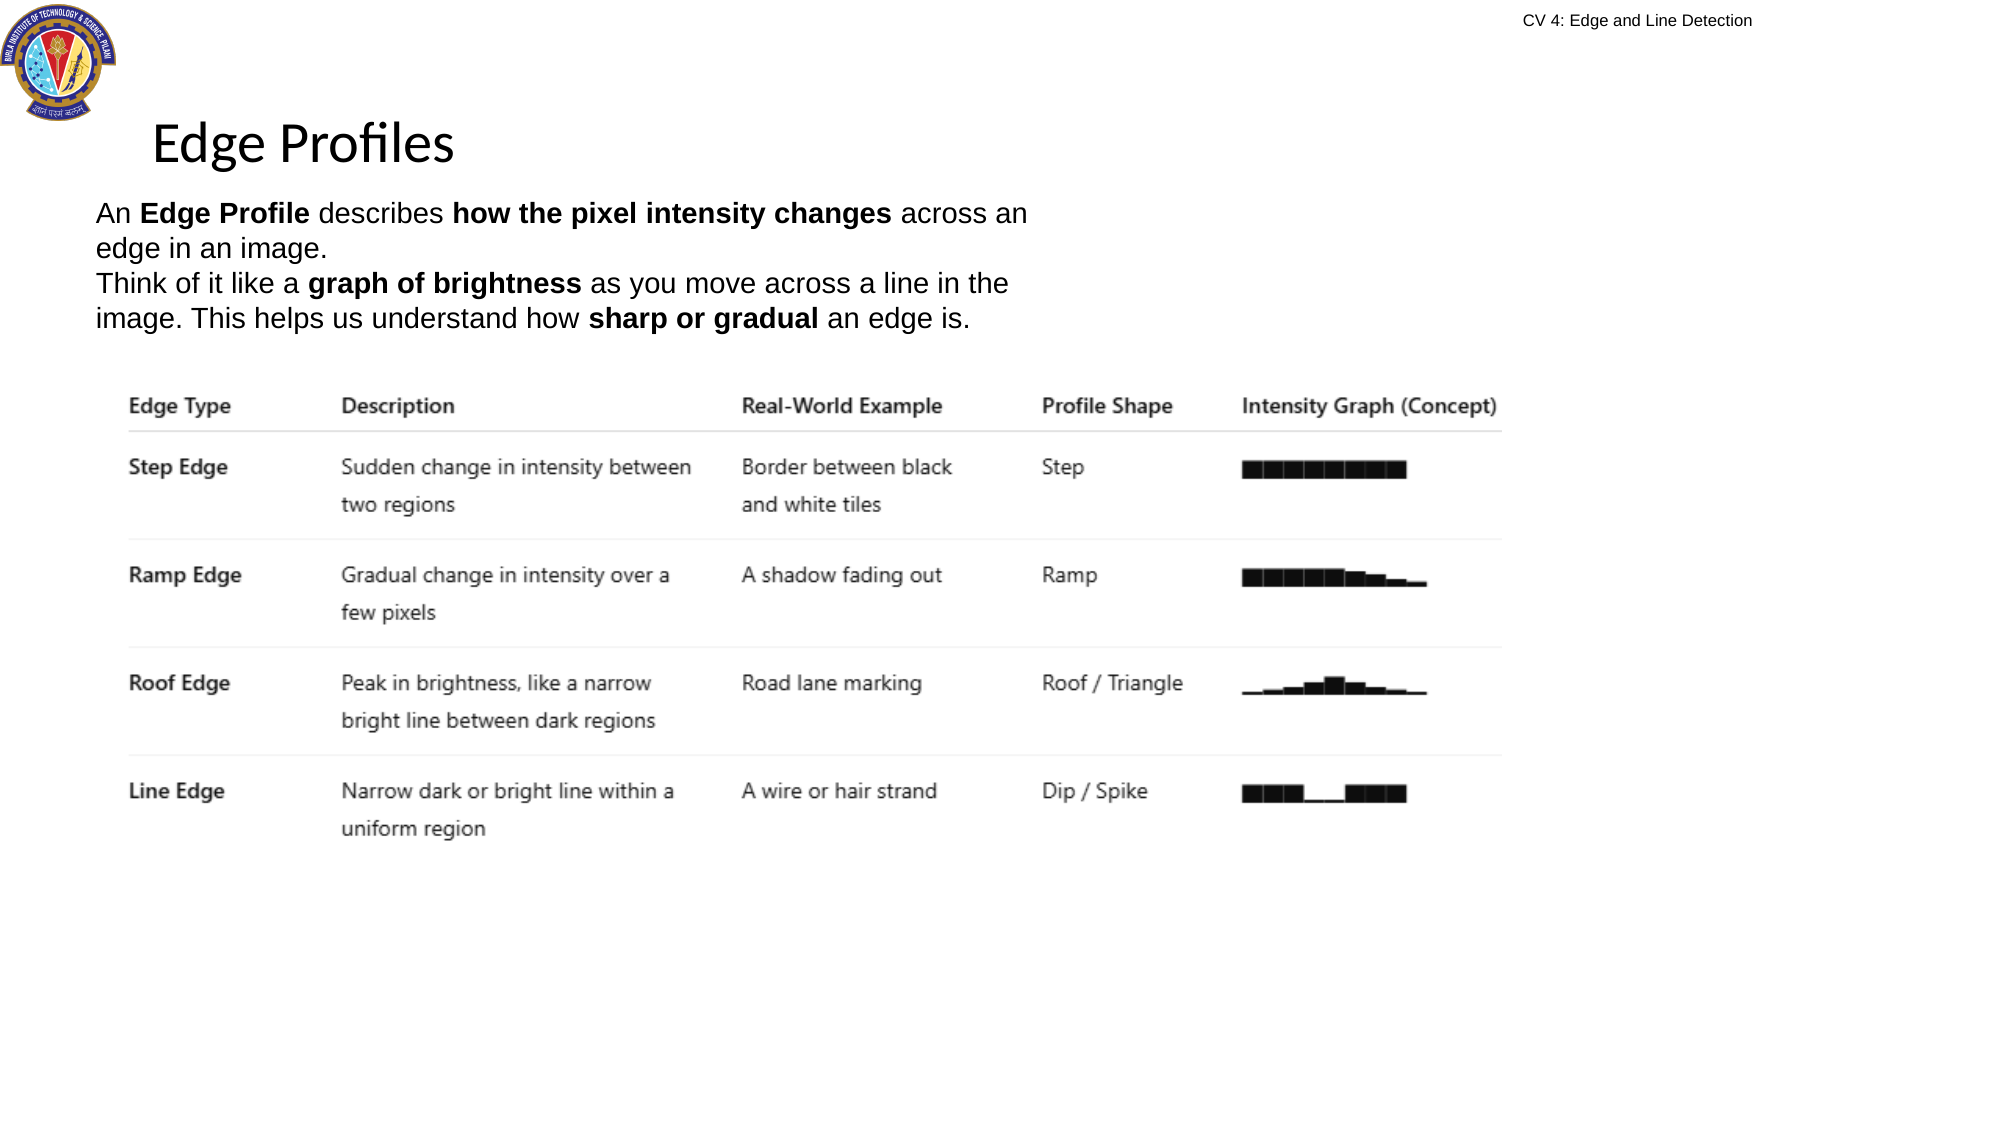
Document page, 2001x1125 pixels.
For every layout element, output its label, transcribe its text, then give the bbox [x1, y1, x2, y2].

picture [118, 367, 1503, 847]
title Edge Profiles [137, 59, 1811, 229]
picture [0, 4, 116, 121]
text_box An Edge Profile describes how the pixel intensity changes across an edge in an image. Think of it like a graph of brightness as you move across a line in the image. This helps us understand how sharp or gradual an edge is. [81, 187, 1081, 342]
